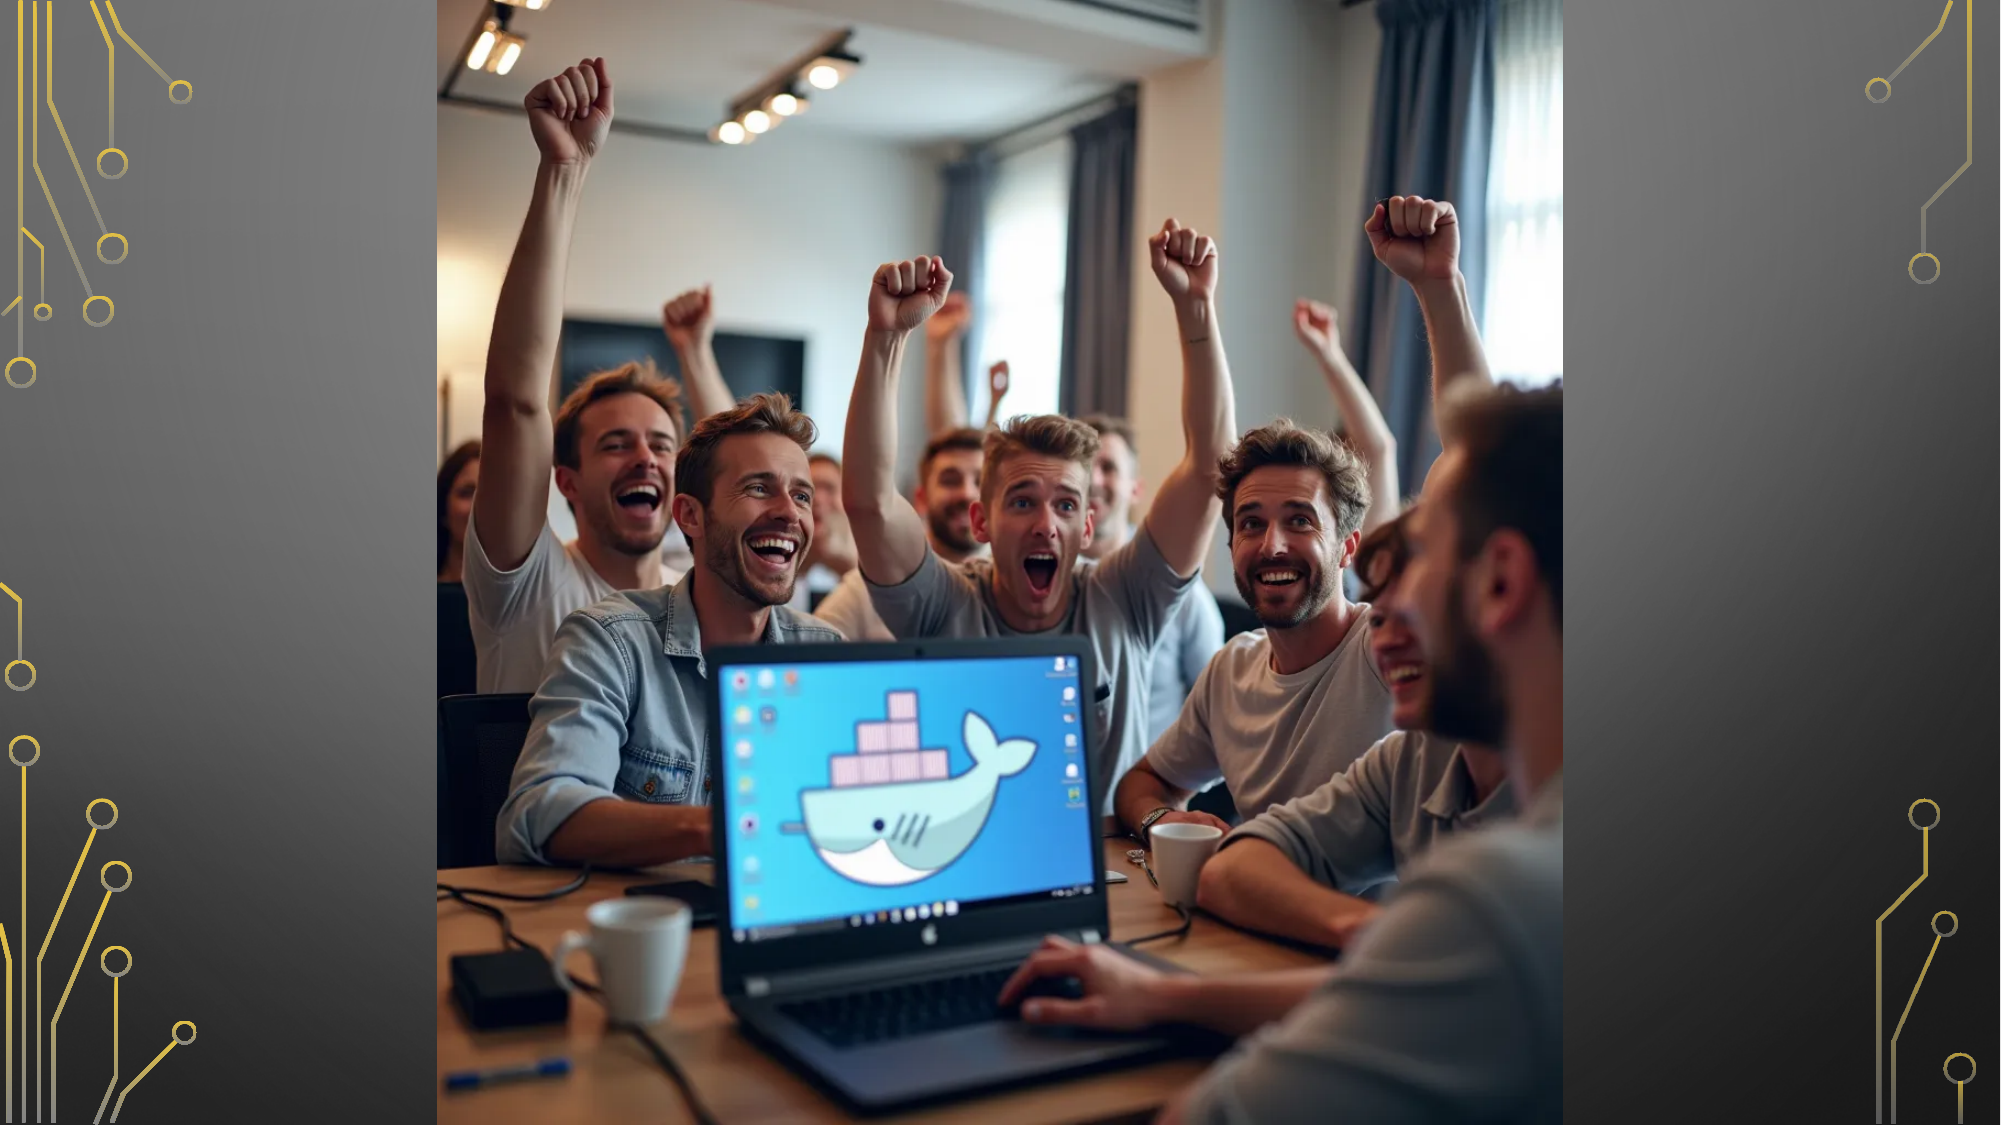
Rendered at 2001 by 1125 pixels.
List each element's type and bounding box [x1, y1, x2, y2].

picture [437, 0, 1563, 1125]
